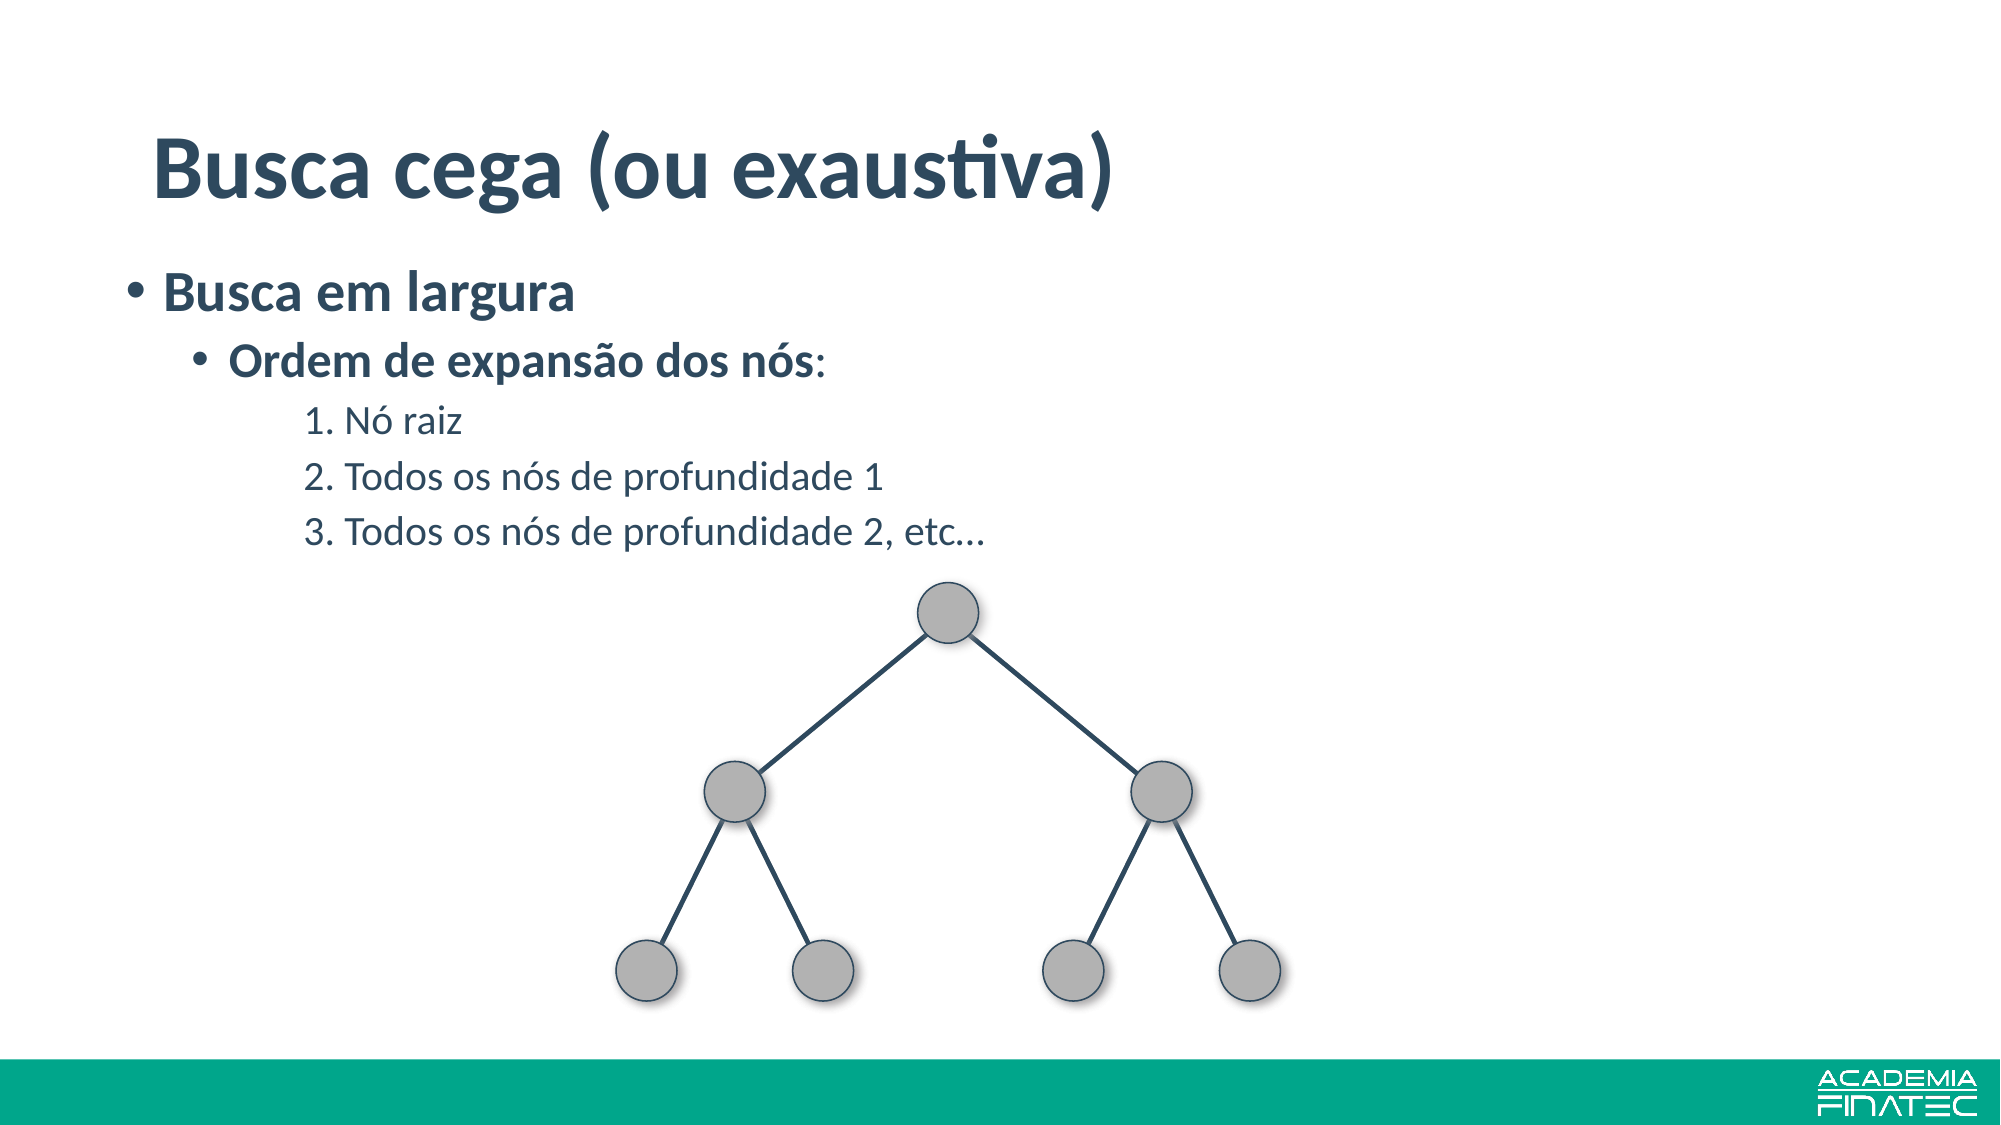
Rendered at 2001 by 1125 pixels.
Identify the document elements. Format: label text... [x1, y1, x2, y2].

title Busca cega (ou exaustiva) [137, 59, 1863, 278]
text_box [616, 795, 735, 1002]
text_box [735, 823, 854, 1001]
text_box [735, 823, 1042, 1002]
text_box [704, 616, 949, 823]
picture [1811, 1062, 1984, 1122]
text_box [917, 582, 979, 616]
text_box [948, 617, 1193, 823]
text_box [1042, 823, 1162, 1002]
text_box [1162, 796, 1281, 1001]
list Busca em largura Ordem de expansão dos nós: 1. Nó raiz 2. Todos os nós de profundidade 1 3. Todos os nós de profundidade 2, etc… [35, 253, 1461, 797]
